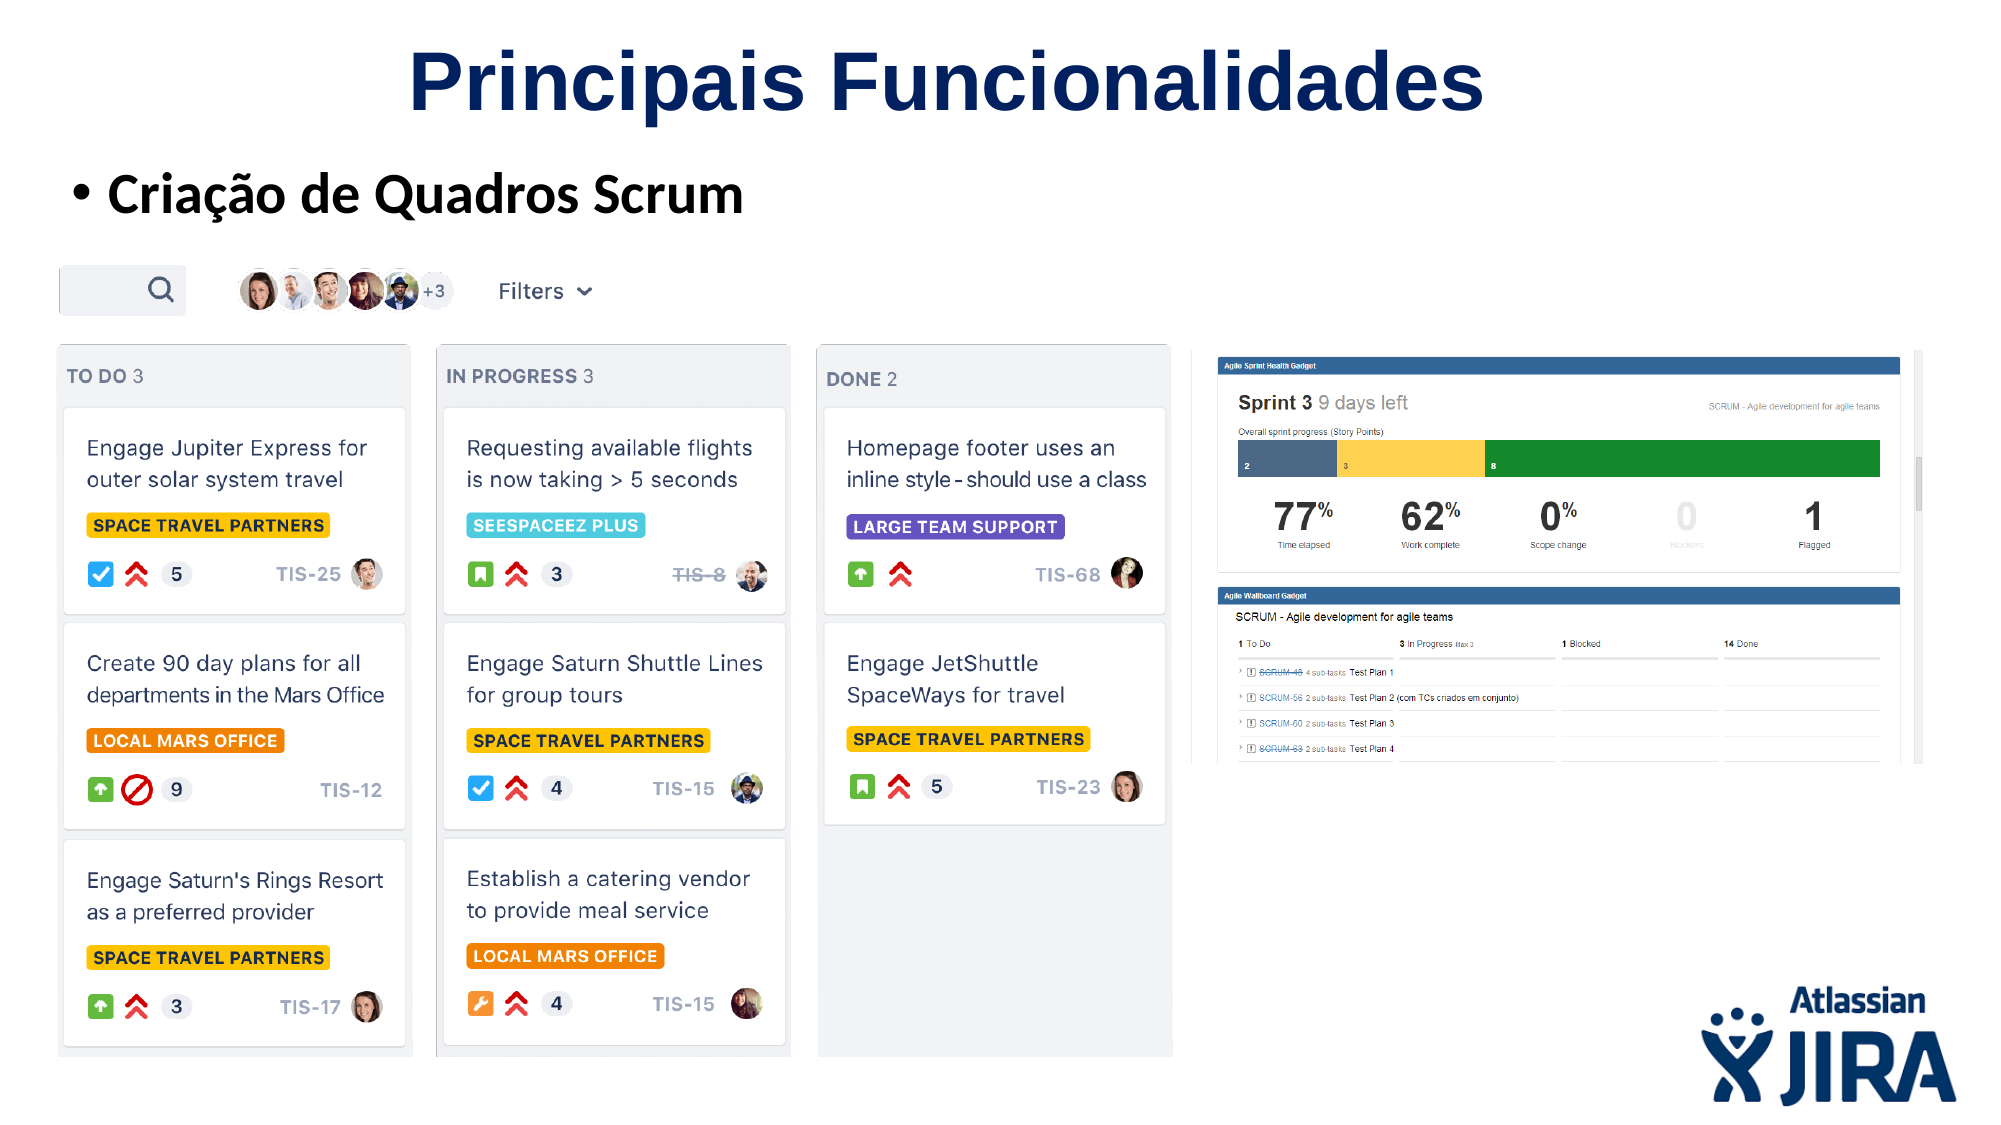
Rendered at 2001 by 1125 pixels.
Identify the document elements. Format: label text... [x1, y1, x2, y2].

picture [1190, 350, 1923, 764]
text_box Principais Funcionalidades [393, 26, 1586, 141]
picture [1671, 955, 2000, 1125]
picture [56, 265, 1174, 1057]
text_box Criação de Quadros Scrum [56, 155, 1557, 250]
